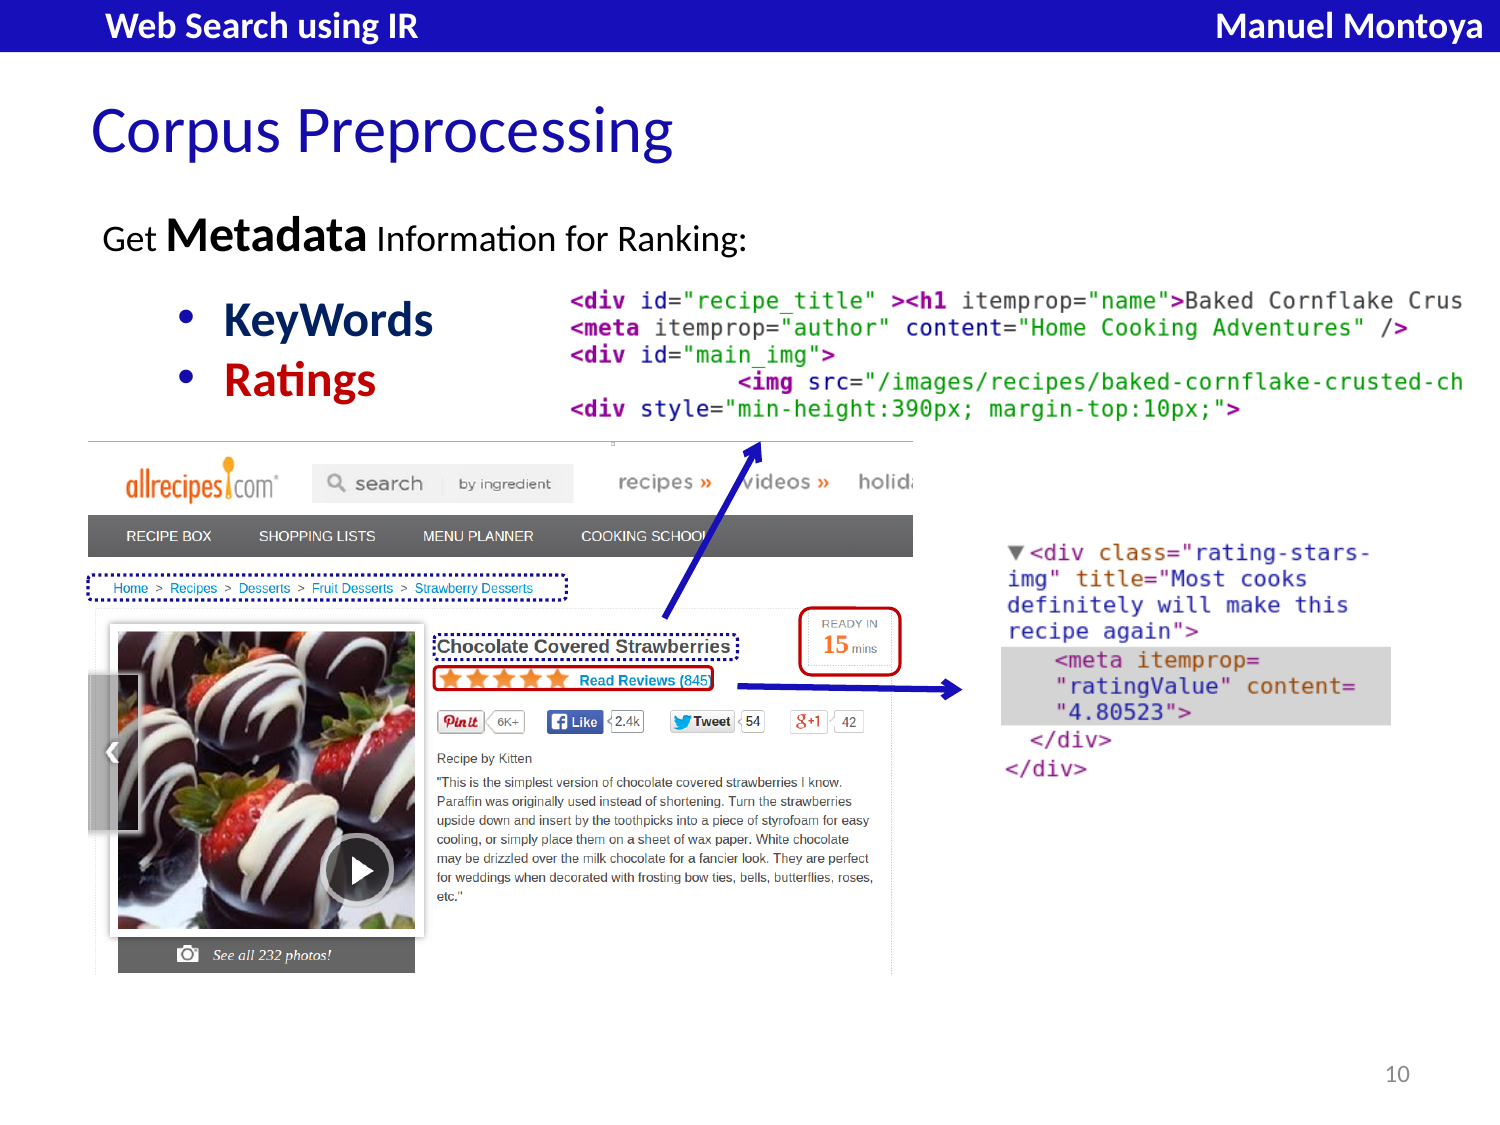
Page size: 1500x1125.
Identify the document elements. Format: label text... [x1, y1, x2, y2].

picture [1001, 537, 1391, 783]
slide_number 10 [1074, 1042, 1425, 1103]
text_box Corpus Preprocessing [76, 78, 713, 173]
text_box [664, 440, 761, 619]
picture [566, 287, 1463, 421]
title Web Search using IR Manuel Montoya [0, 0, 1500, 53]
picture [87, 440, 913, 976]
text_box Get Metadata Information for Ranking: KeyWords Ratings [87, 193, 1288, 549]
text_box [737, 685, 963, 690]
